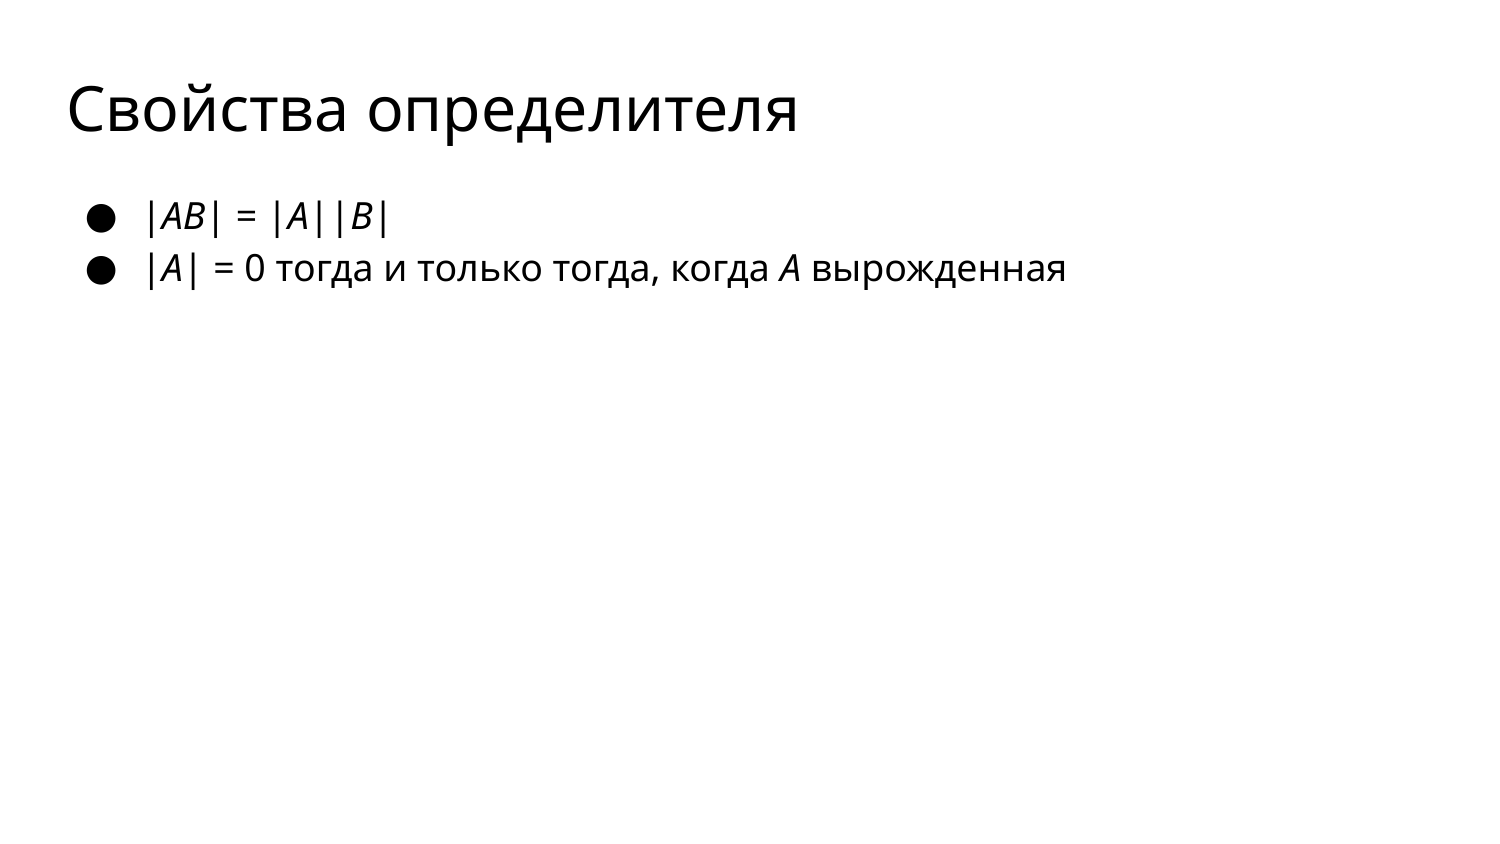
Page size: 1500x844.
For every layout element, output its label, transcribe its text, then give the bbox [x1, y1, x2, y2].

list |AB| = |A||B| |A| = 0 тогда и только тогда, когда A вырожденная [51, 170, 1449, 731]
title Свойства определителя [51, 54, 1449, 149]
